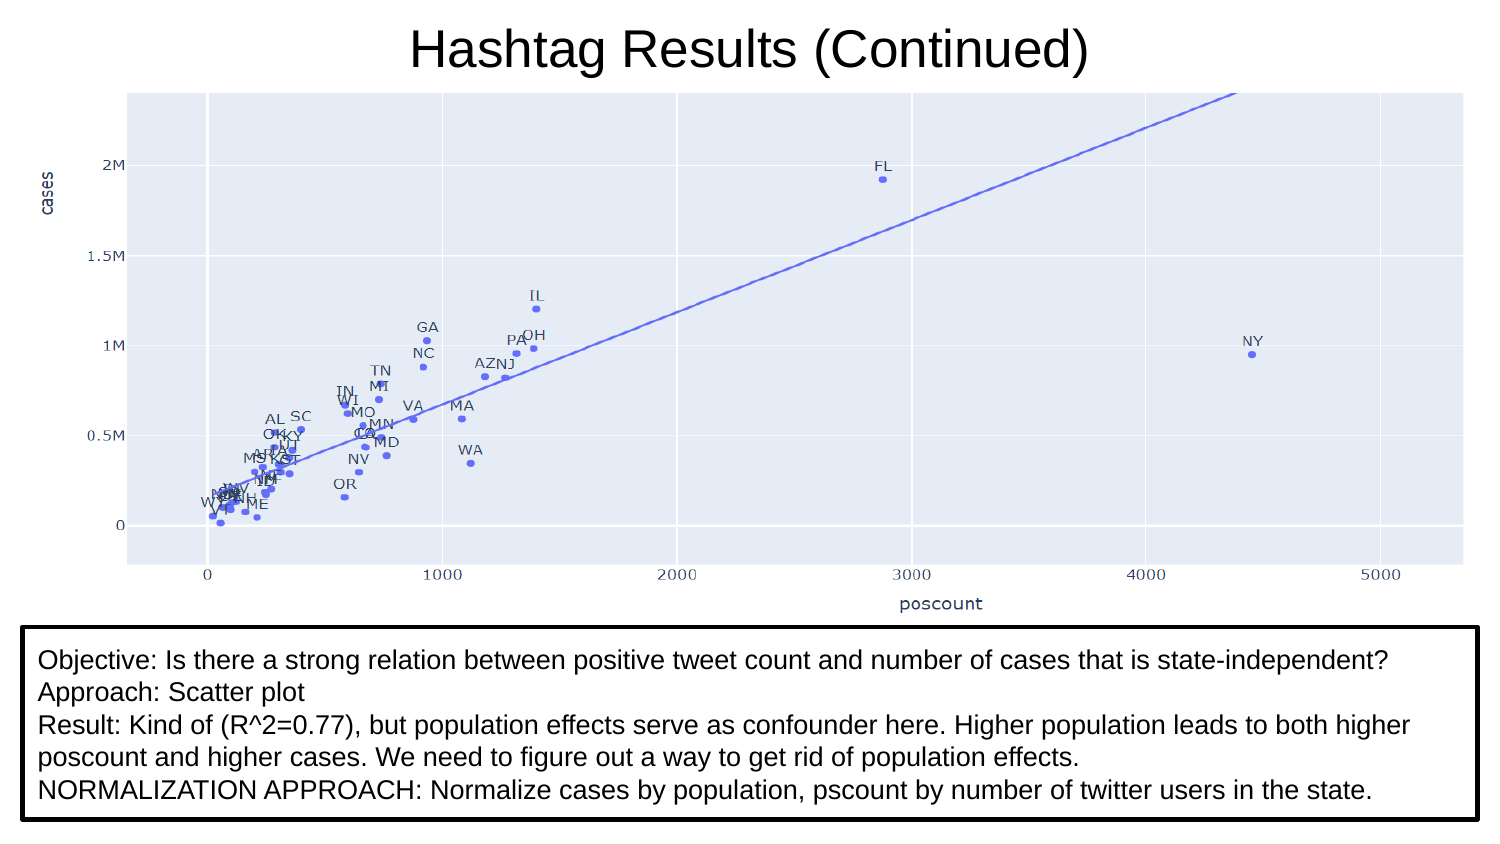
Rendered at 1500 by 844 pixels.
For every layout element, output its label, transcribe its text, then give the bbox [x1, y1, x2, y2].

picture [36, 93, 1464, 619]
text_box Objective: Is there a strong relation between positive tweet count and number of cases that is state-independent? Approach: Scatter plot Result: Kind of (R^2=0.77), but population effects serve as confounder here. Higher population leads to both higher poscount and higher cases. We need to figure out a way to get rid of population effects. NORMALIZATION APPROACH: Normalize cases by population, pscount by number of twitter users in the state. [22, 627, 1478, 820]
title Hashtag Results (Continued) [51, 0, 1449, 92]
